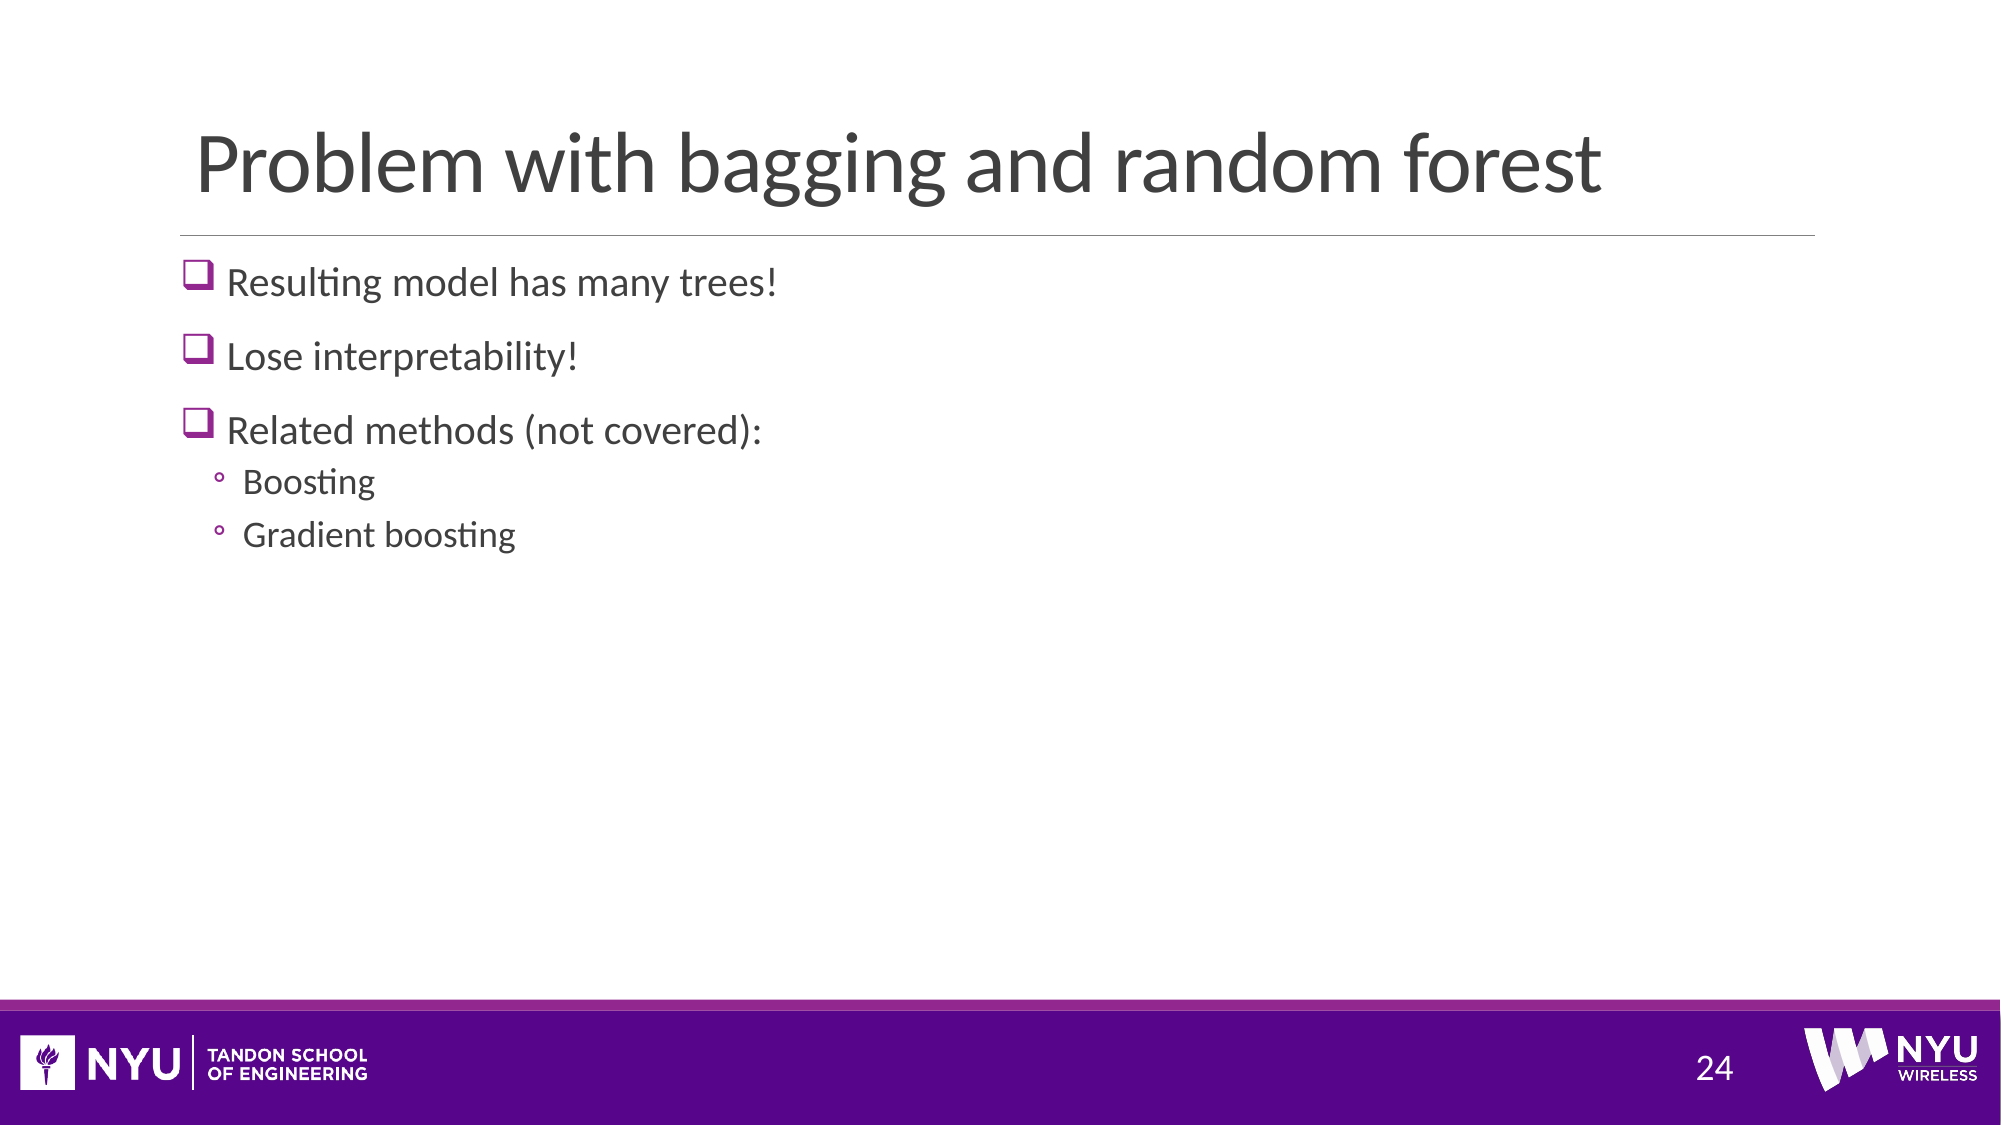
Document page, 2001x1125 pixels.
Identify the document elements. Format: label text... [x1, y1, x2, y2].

list Resulting model has many trees! Lose interpretability! Related methods (not covered): Boosting Gradient boosting [180, 252, 1830, 963]
slide_number 24 [1533, 1035, 1749, 1096]
title Problem with bagging and random forest [180, 47, 1830, 218]
